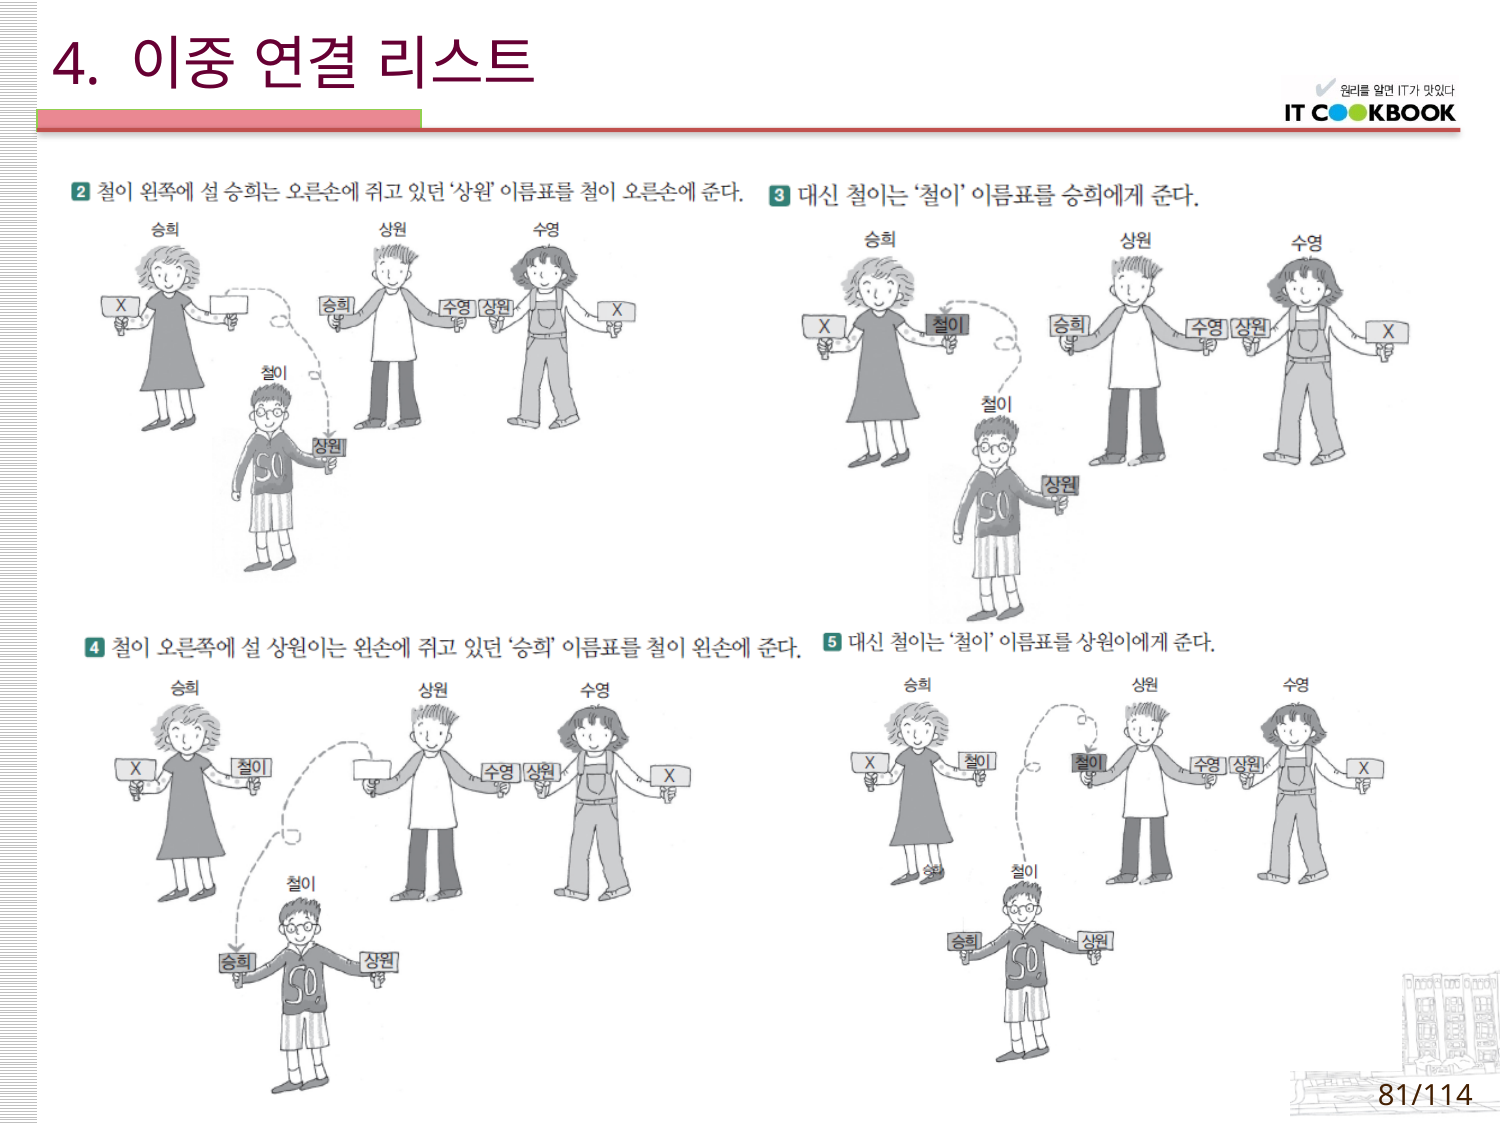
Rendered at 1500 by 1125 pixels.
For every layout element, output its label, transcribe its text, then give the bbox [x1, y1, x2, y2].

picture [1281, 75, 1459, 123]
title 4. 이중 연결 리스트 [37, 13, 1278, 109]
picture [58, 161, 747, 588]
picture [76, 172, 1500, 1125]
